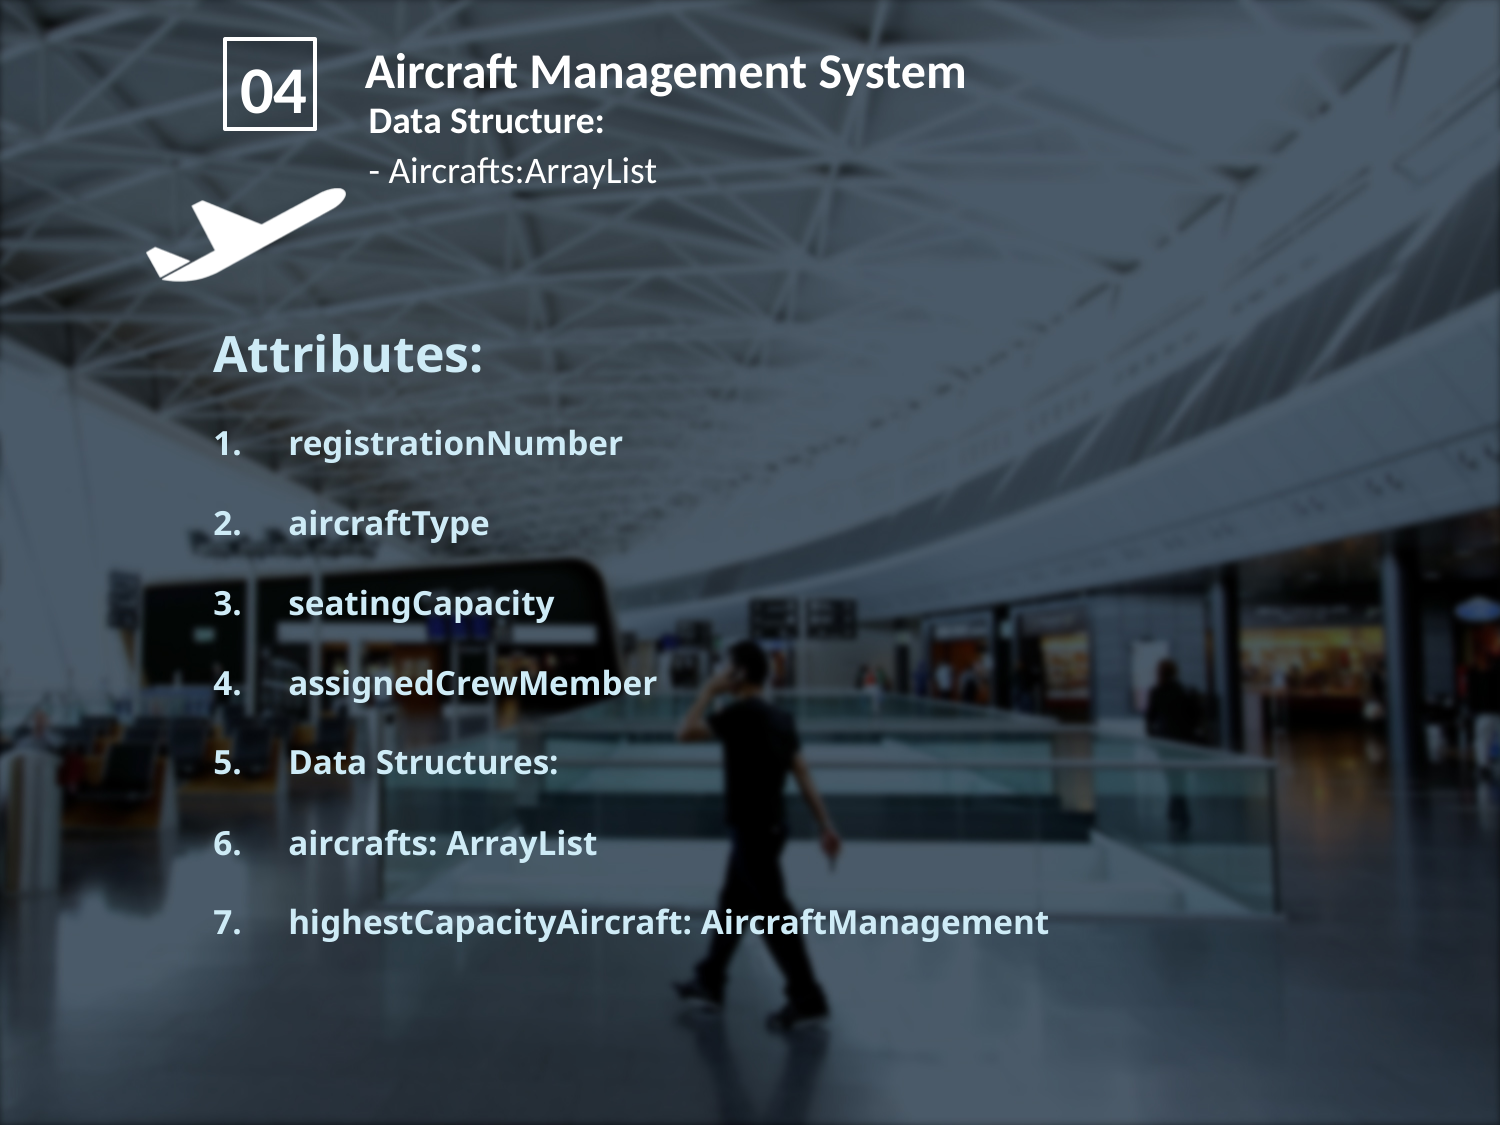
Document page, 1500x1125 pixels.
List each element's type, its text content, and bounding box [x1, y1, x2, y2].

picture [0, 0, 1500, 1125]
text_box Attributes: registrationNumber aircraftType seatingCapacity assignedCrewMember Data Structures: aircrafts: ArrayList highestCapacityAircraft: AircraftManagement [198, 254, 1498, 949]
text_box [111, 30, 1223, 329]
